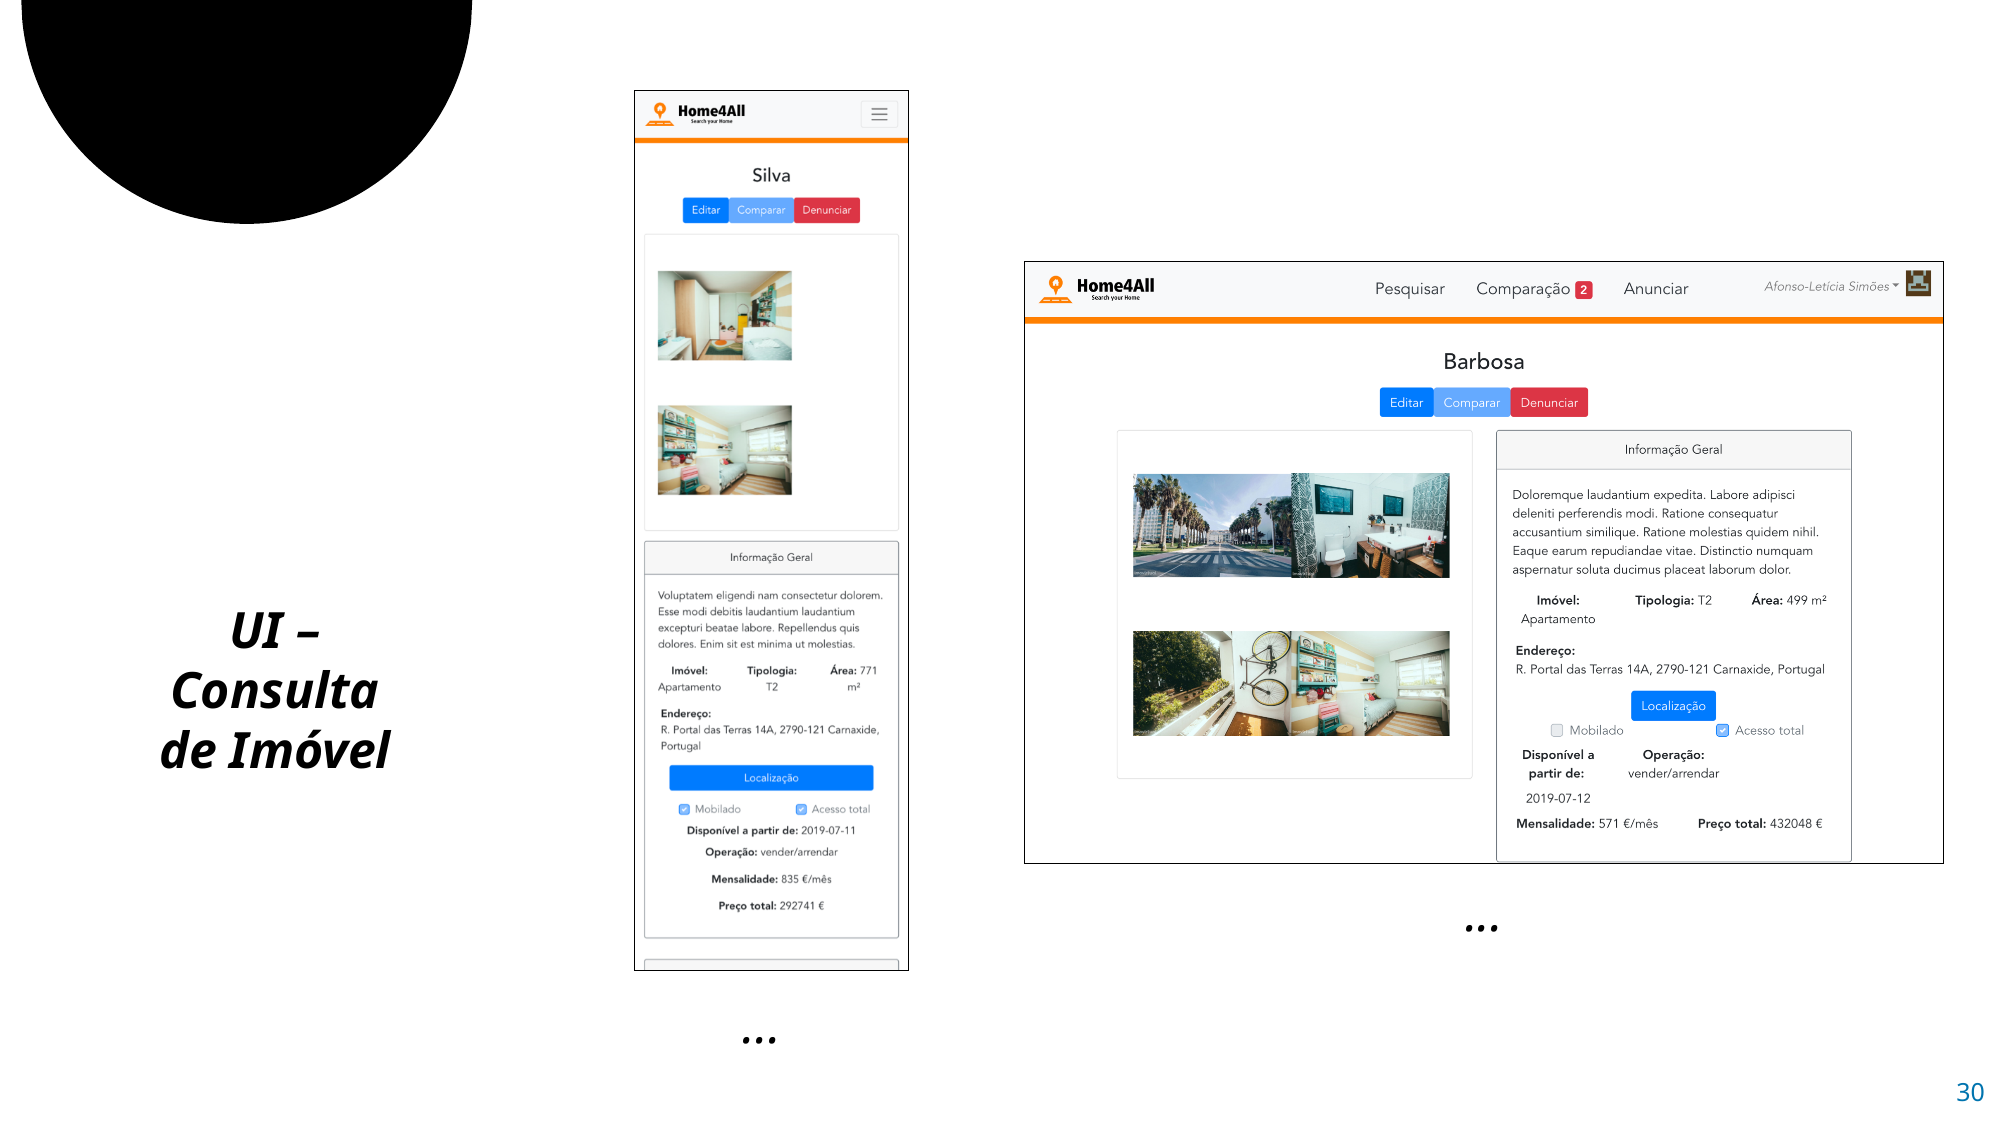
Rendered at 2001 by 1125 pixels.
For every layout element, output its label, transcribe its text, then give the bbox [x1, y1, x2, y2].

picture [634, 90, 910, 971]
text_box ... [615, 986, 909, 1061]
picture [1024, 261, 1944, 864]
text_box UI – Consulta de Imóvel [127, 591, 422, 786]
text_box ... [1337, 874, 1632, 949]
slide_number 30 [1914, 1063, 2000, 1124]
